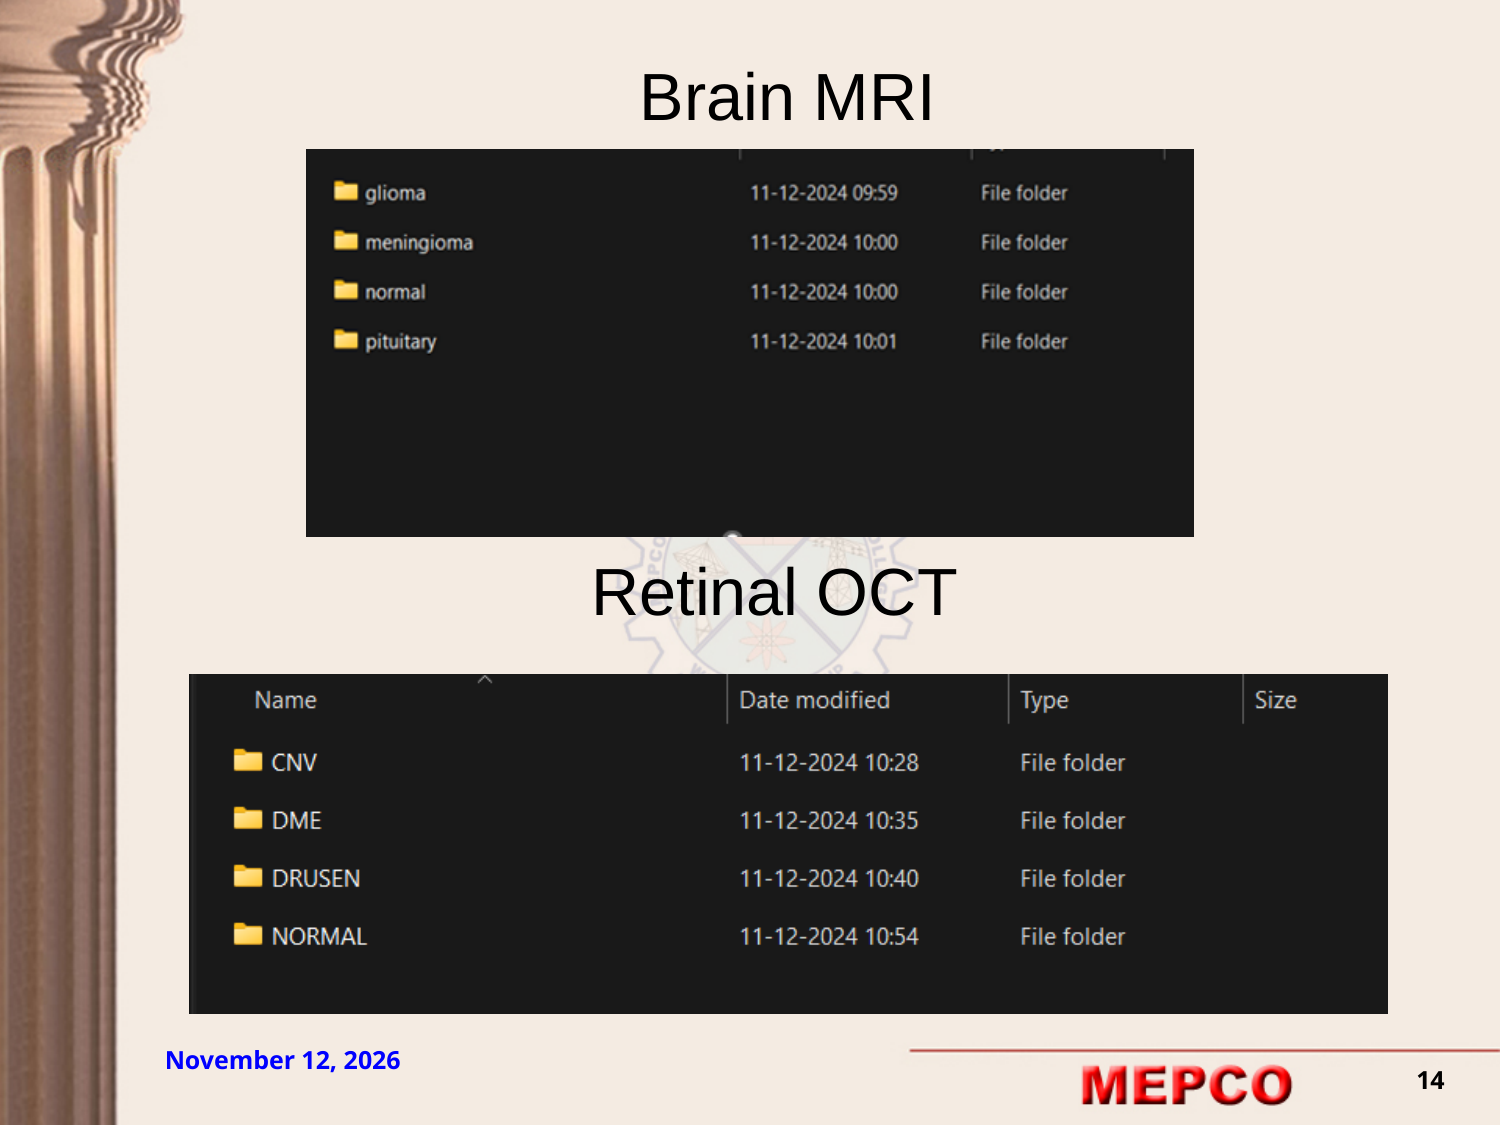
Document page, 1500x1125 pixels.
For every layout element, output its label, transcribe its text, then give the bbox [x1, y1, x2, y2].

picture [0, 0, 1500, 1125]
text_box Brain MRI [150, 0, 1426, 188]
text_box Retinal OCT [137, 494, 1413, 682]
